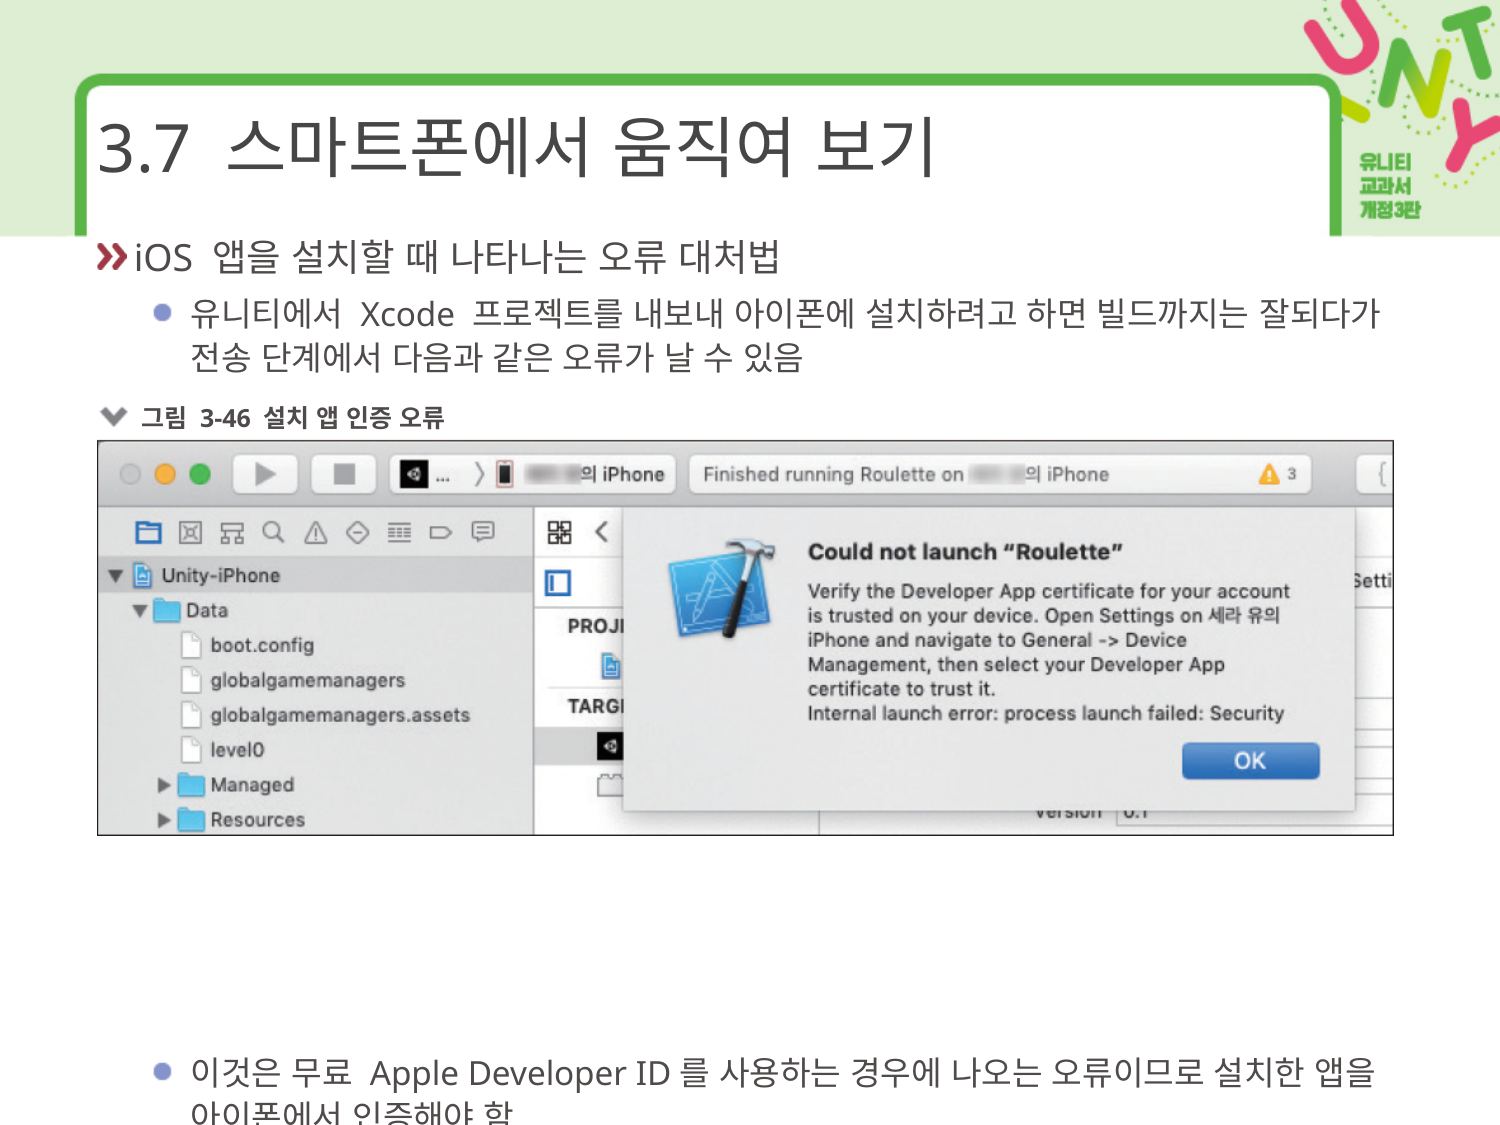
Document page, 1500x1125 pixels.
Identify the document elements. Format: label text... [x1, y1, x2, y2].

title 3.7 스마트폰에서 움직여 보기 [82, 61, 1413, 193]
picture [0, 0, 1500, 1125]
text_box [97, 392, 1459, 448]
list iOS 앱을 설치할 때 나타나는 오류 대처법 유니티에서 Xcode 프로젝트를 내보내 아이폰에 설치하려고 하면 빌드까지는 잘되다가 전송 단계에서 다음과 같은 오류가 날 수 있음 이것은 무료 Apple Developer ID를 사용하는 경우에 나오는 오류이므로 설치한 앱을 아이폰에서 인증해야 함 아이폰 단말기에서 설정 → 일반 → 기기 관리를 눌러줌 [81, 222, 1412, 1037]
